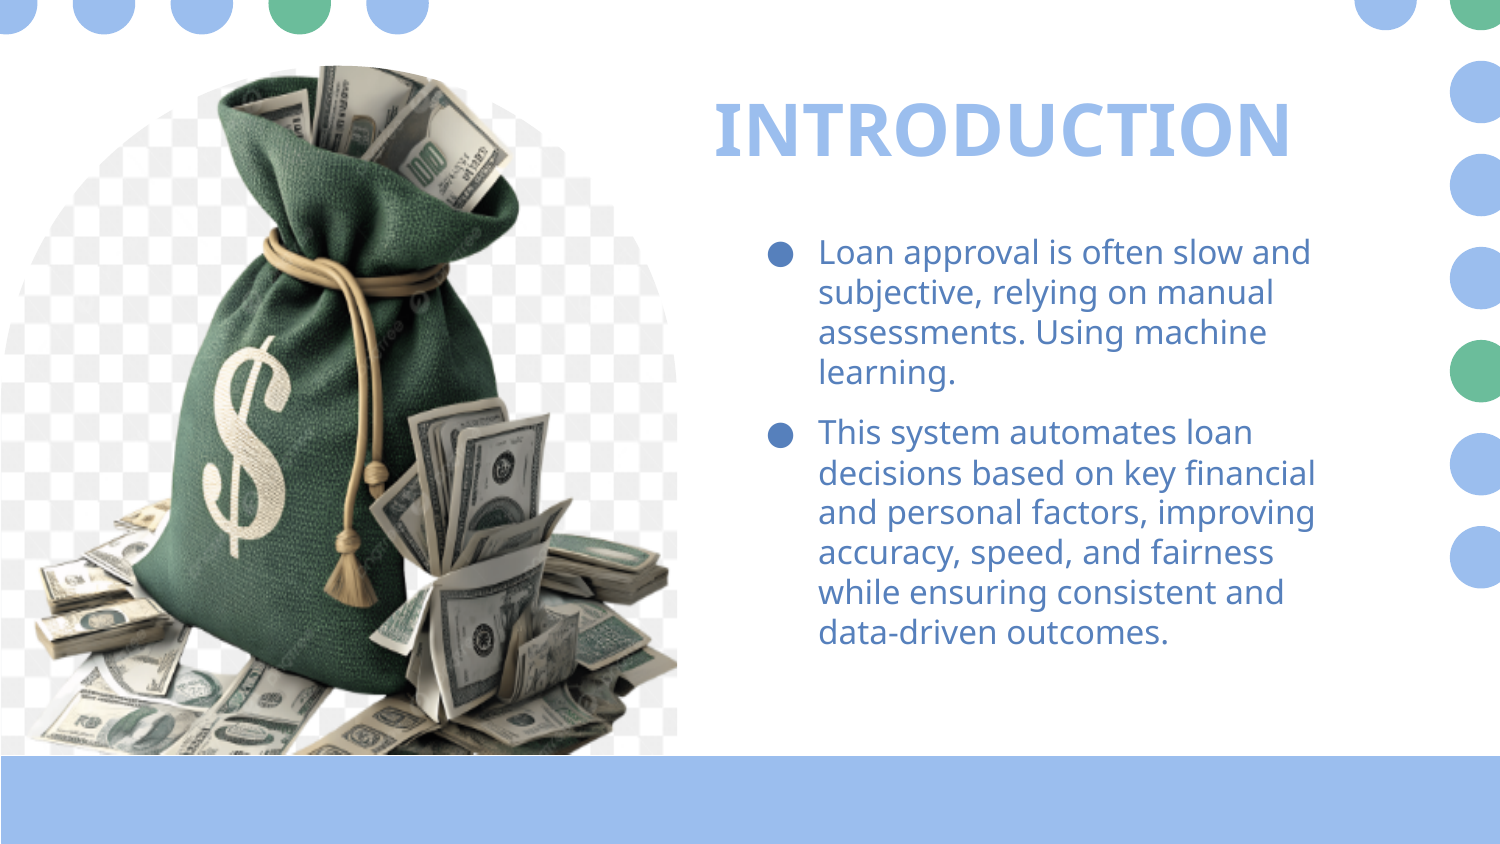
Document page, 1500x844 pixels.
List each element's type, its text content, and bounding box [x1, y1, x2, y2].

picture [0, 65, 678, 756]
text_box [1354, 0, 1500, 589]
text_box Loan approval is often slow and subjective, relying on manual assessments. Using machine learning. This system automates loan decisions based on key financial and personal factors, improving accuracy, speed, and fairness while ensuring consistent and data-driven outcomes. [728, 216, 1337, 683]
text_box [0, 0, 430, 35]
title INTRODUCTION [699, 69, 1349, 185]
